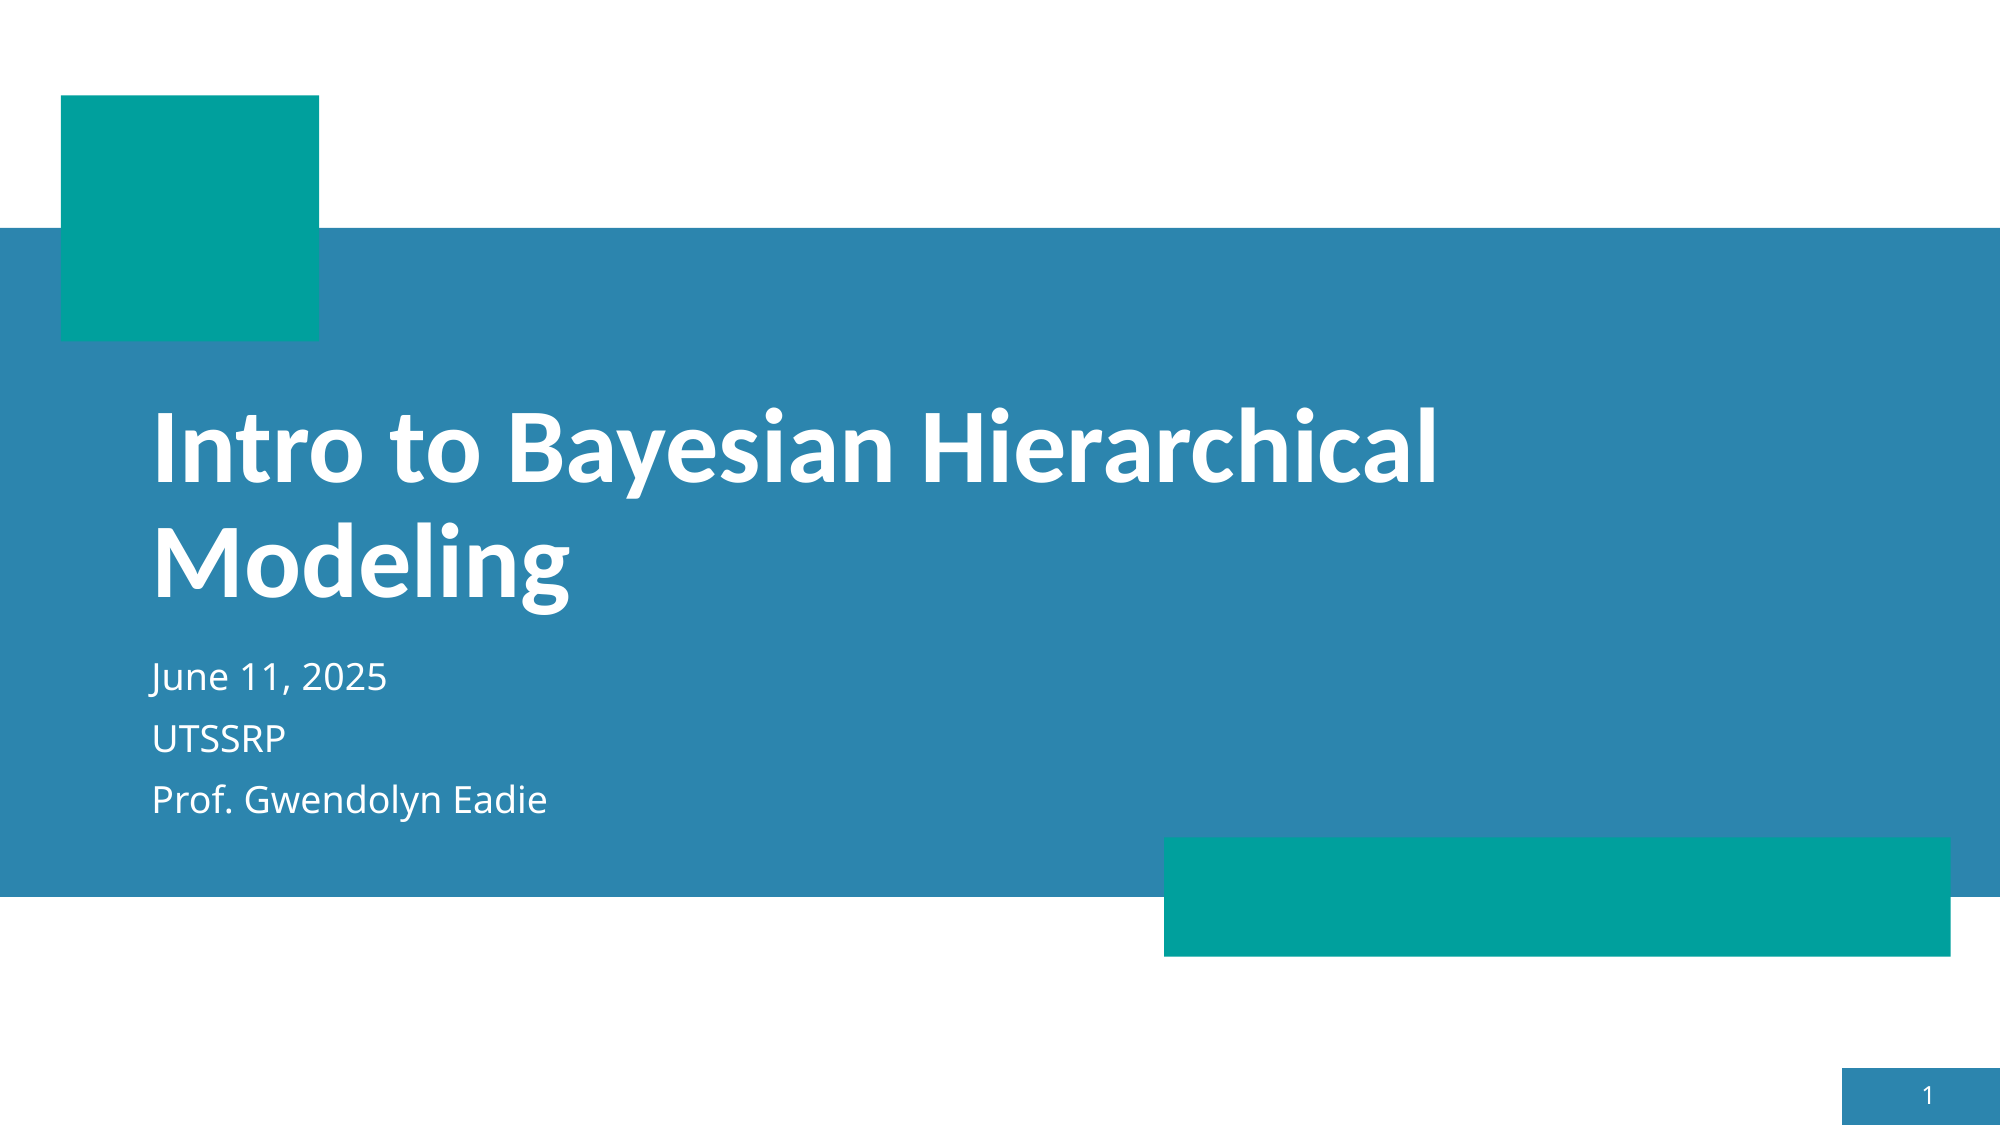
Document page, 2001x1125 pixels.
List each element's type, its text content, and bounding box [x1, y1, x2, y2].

slide_number 1 [1889, 1079, 1951, 1114]
title Intro to Bayesian Hierarchical Modeling [136, 382, 1862, 629]
list June 11, 2025 UTSSRP Prof. Gwendolyn Eadie [136, 650, 1862, 784]
